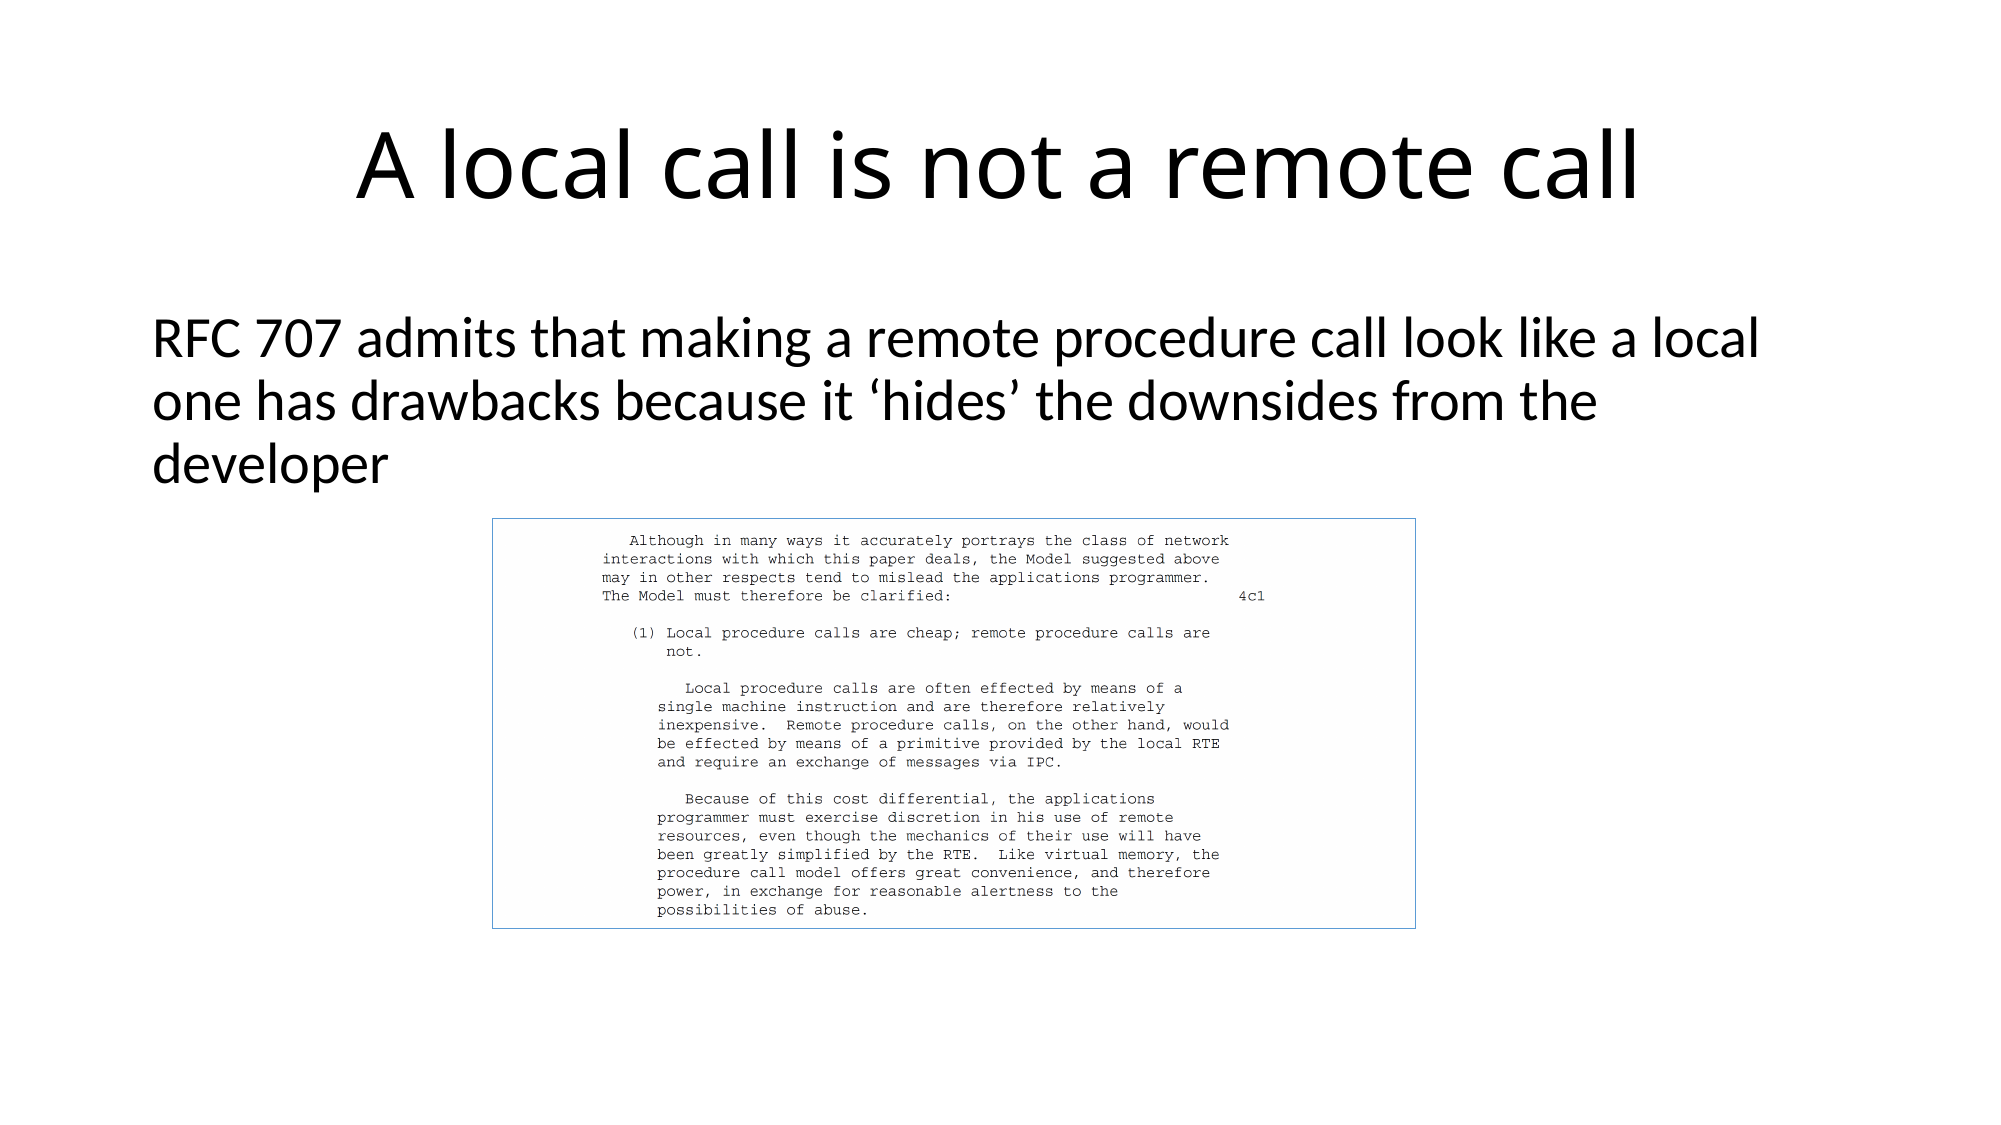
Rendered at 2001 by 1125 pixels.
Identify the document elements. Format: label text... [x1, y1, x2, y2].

list RFC 707 admits that making a remote procedure call look like a local one has drawbacks because it ‘hides’ the downsides from the developer [137, 299, 1863, 519]
title A local call is not a remote call [137, 59, 1863, 278]
picture [492, 518, 1416, 929]
